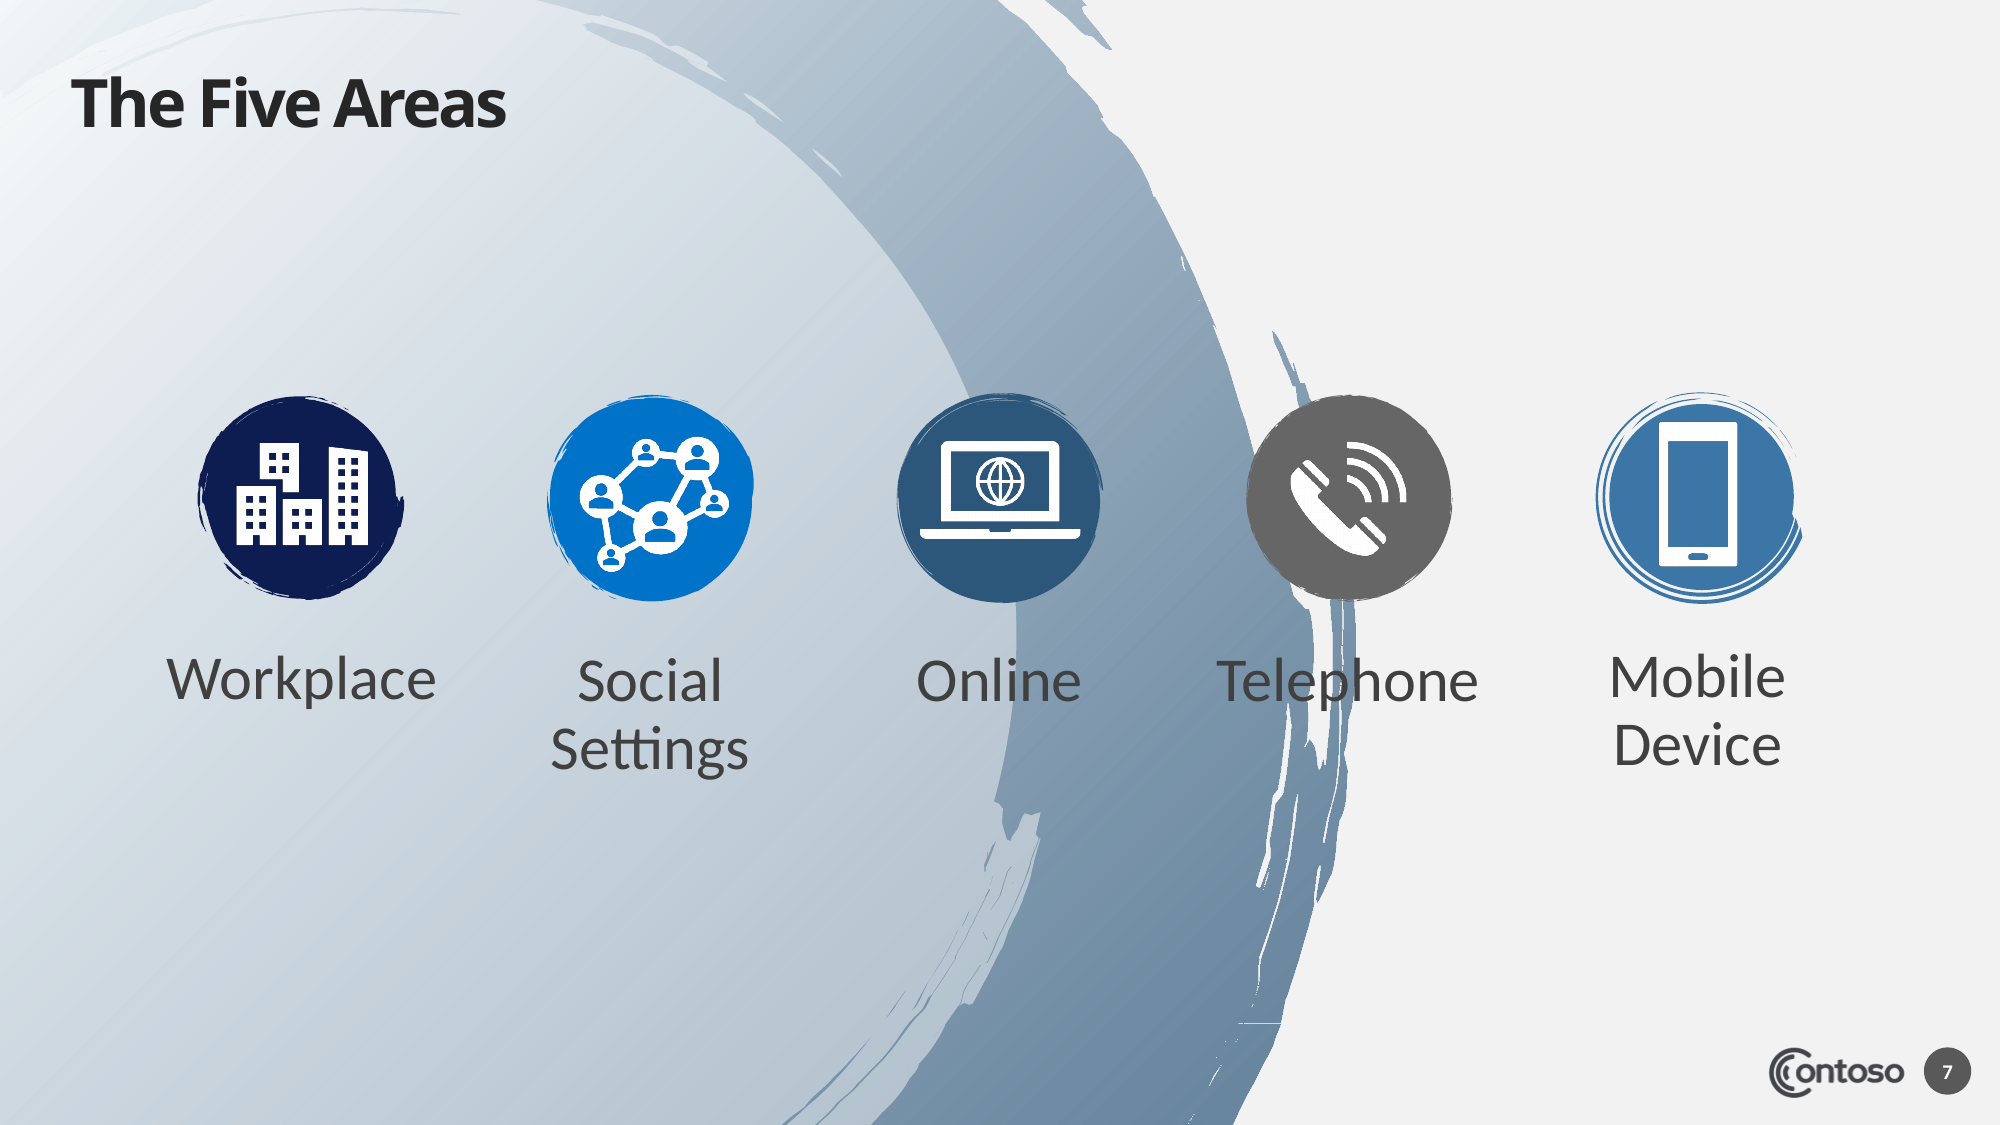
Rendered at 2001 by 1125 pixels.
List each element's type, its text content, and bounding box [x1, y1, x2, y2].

picture [223, 415, 381, 573]
list Social Settings [517, 648, 784, 708]
picture [1619, 415, 1777, 573]
picture [1263, 415, 1431, 583]
list Online [867, 648, 1133, 708]
slide_number 7 [1923, 1047, 1972, 1095]
list Telephone [1215, 648, 1482, 708]
picture [569, 421, 737, 589]
list Mobile Device [1564, 643, 1831, 703]
title The Five Areas [70, 70, 1930, 142]
list Workplace [158, 645, 447, 705]
picture [916, 406, 1084, 574]
